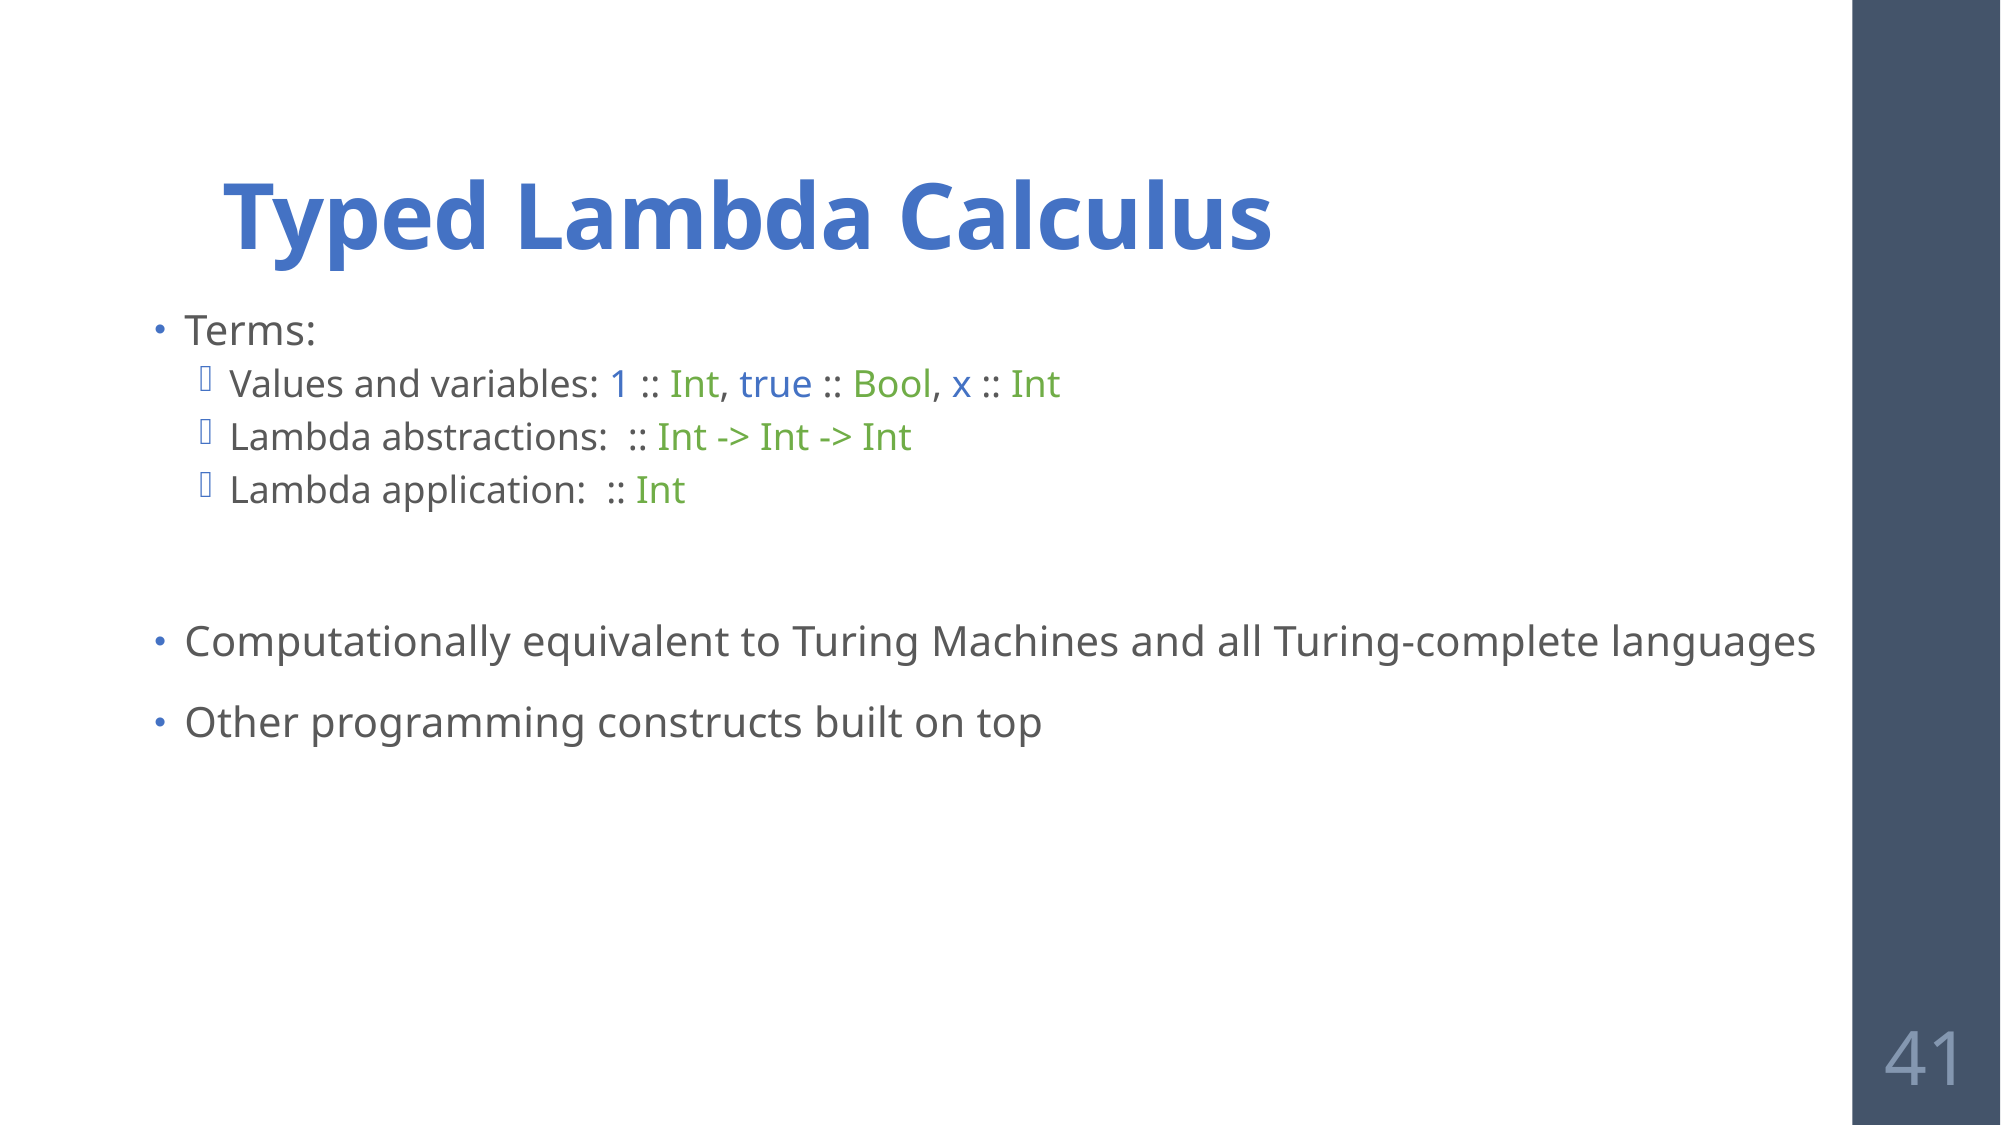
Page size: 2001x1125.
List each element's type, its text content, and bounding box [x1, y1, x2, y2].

slide_number 41 [1852, 1012, 2000, 1110]
title Typed Lambda Calculus [206, 43, 1797, 278]
